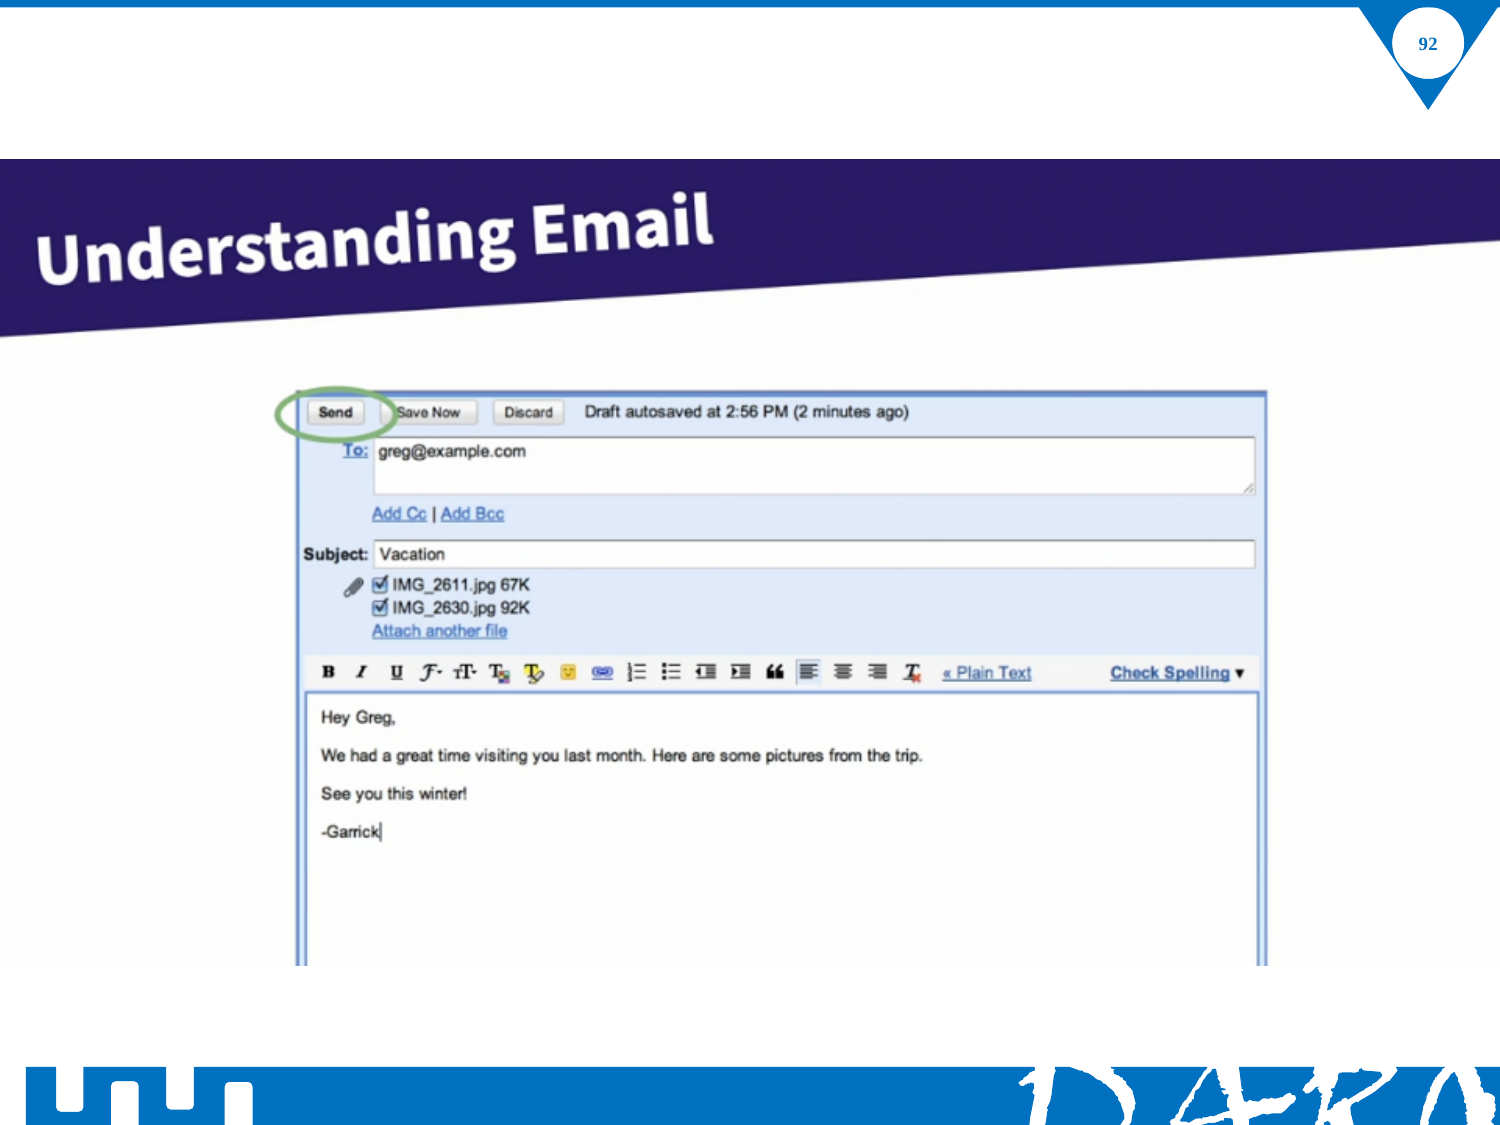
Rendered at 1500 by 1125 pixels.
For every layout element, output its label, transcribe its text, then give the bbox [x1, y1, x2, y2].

slide_number 92 [1259, 13, 1500, 73]
picture [0, 159, 1500, 966]
